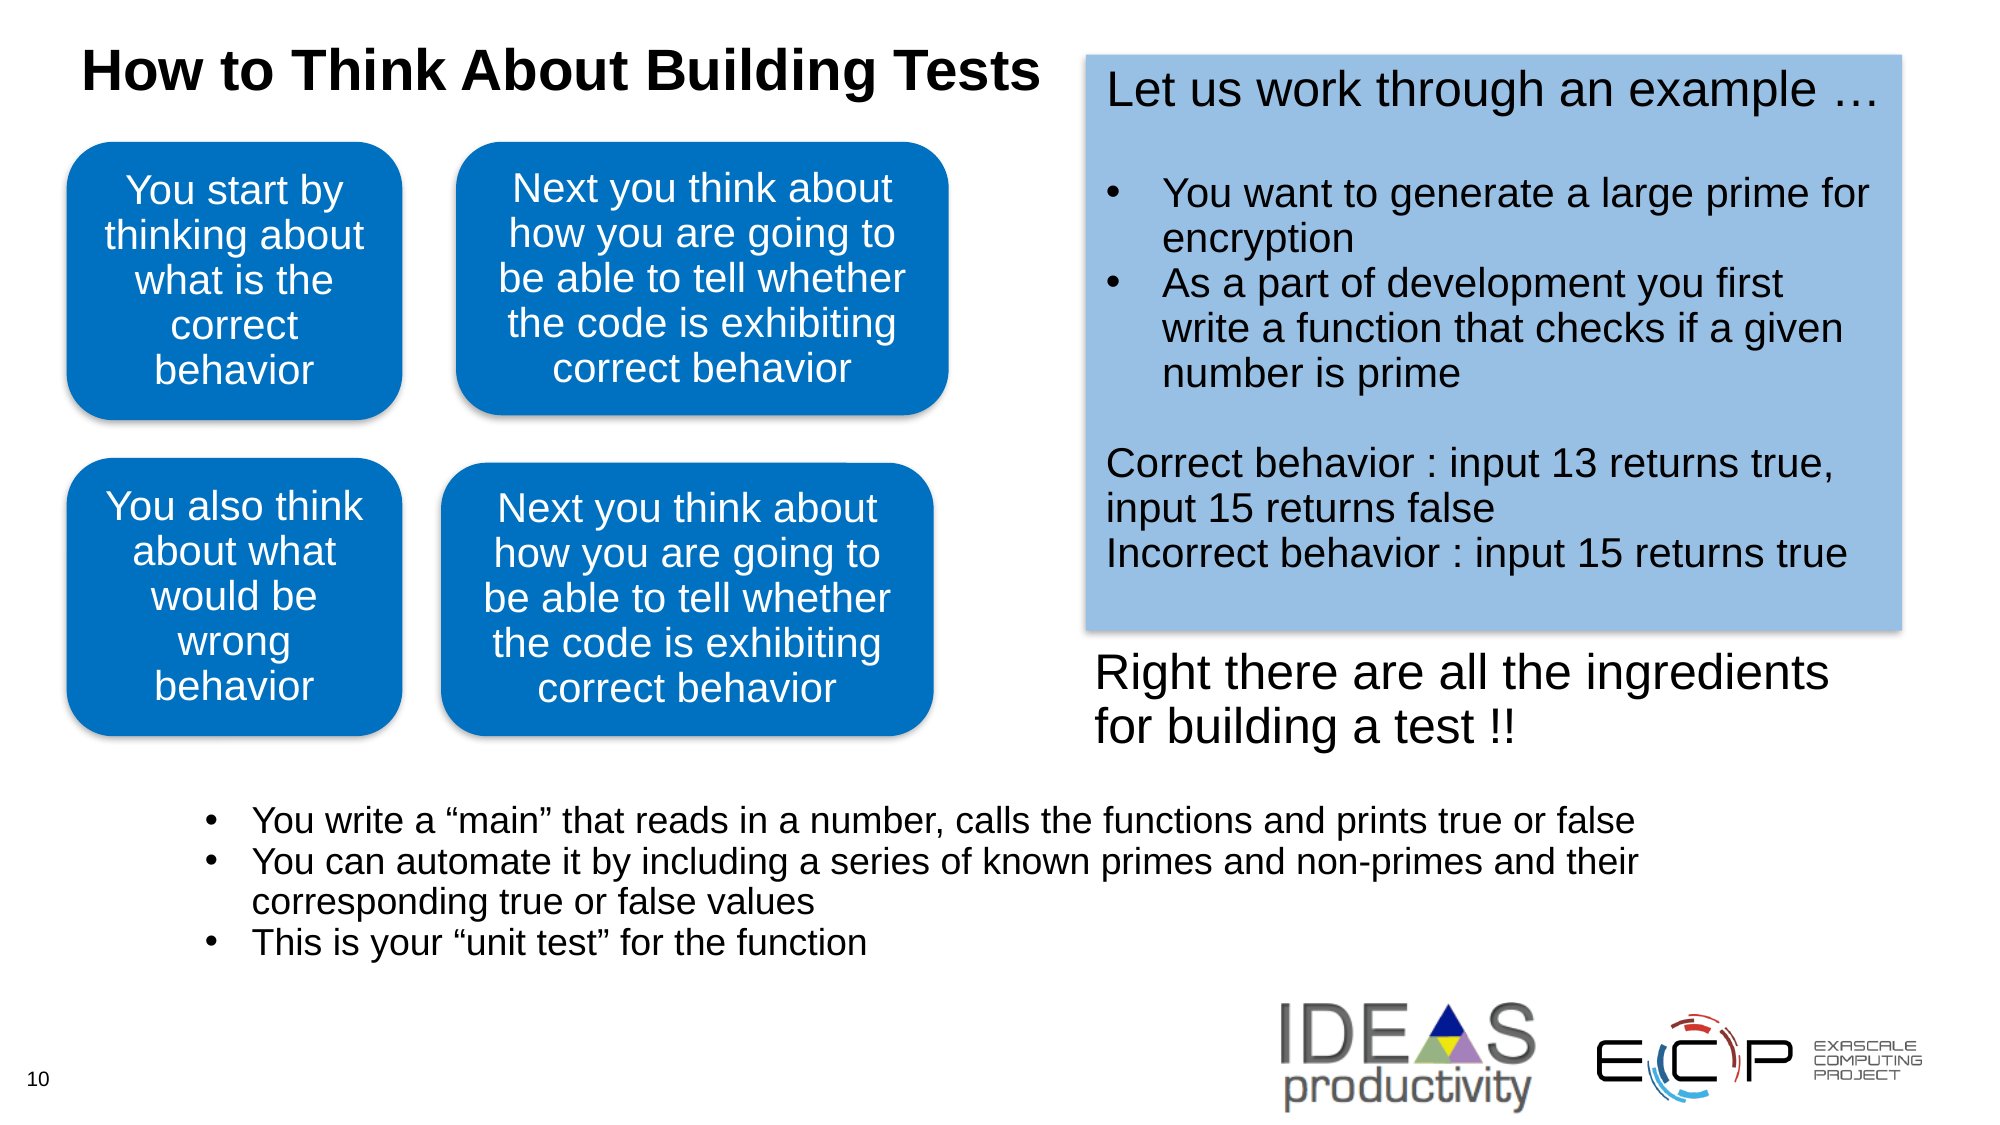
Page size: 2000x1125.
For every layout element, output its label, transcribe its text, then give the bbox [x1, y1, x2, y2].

title How to Think About Building Tests [66, 35, 1933, 186]
text_box Let us work through an example … You want to generate a large prime for encryption As a part of development you first write a function that checks if a given number is prime Correct behavior : input 13 returns true, input 15 returns false Incorrect behavior : input 15 returns true [1085, 54, 1903, 631]
picture [1280, 1002, 1537, 1114]
text_box Right there are all the ingredients for building a test !! [1074, 631, 1865, 770]
text_box You write a “main” that reads in a number, calls the functions and prints true or false You can automate it by including a series of known primes and non-primes and their corresponding true or false values This is your “unit test” for the function [185, 786, 1682, 979]
picture [1597, 1014, 1922, 1103]
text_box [66, 141, 949, 737]
